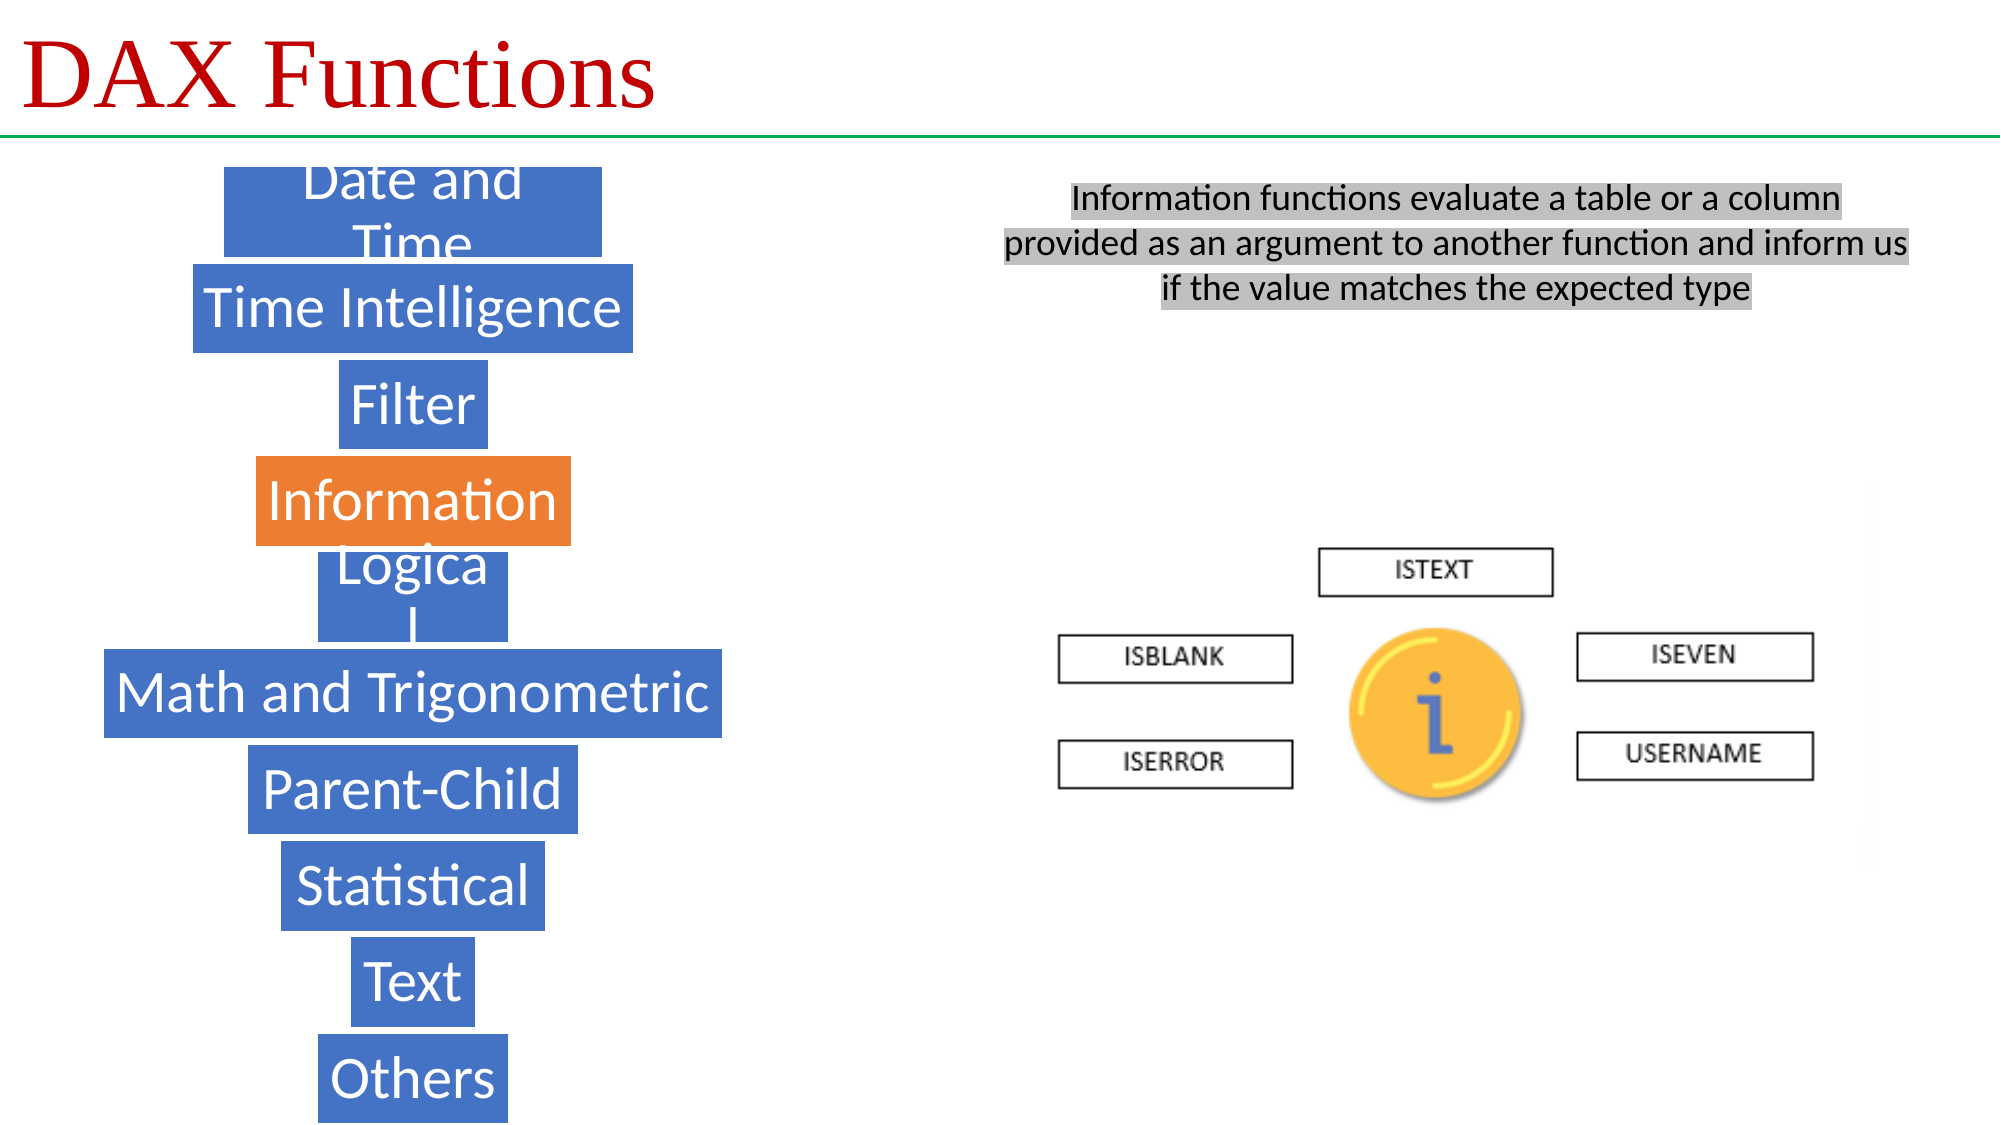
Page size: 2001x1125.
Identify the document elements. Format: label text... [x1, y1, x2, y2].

text_box DAX Functions [0, 0, 679, 135]
text_box Information functions evaluate a table or a column provided as an argument to another function and inform us if the value matches the expected type [913, 165, 2000, 316]
picture [999, 482, 1877, 869]
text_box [0, 165, 827, 1125]
